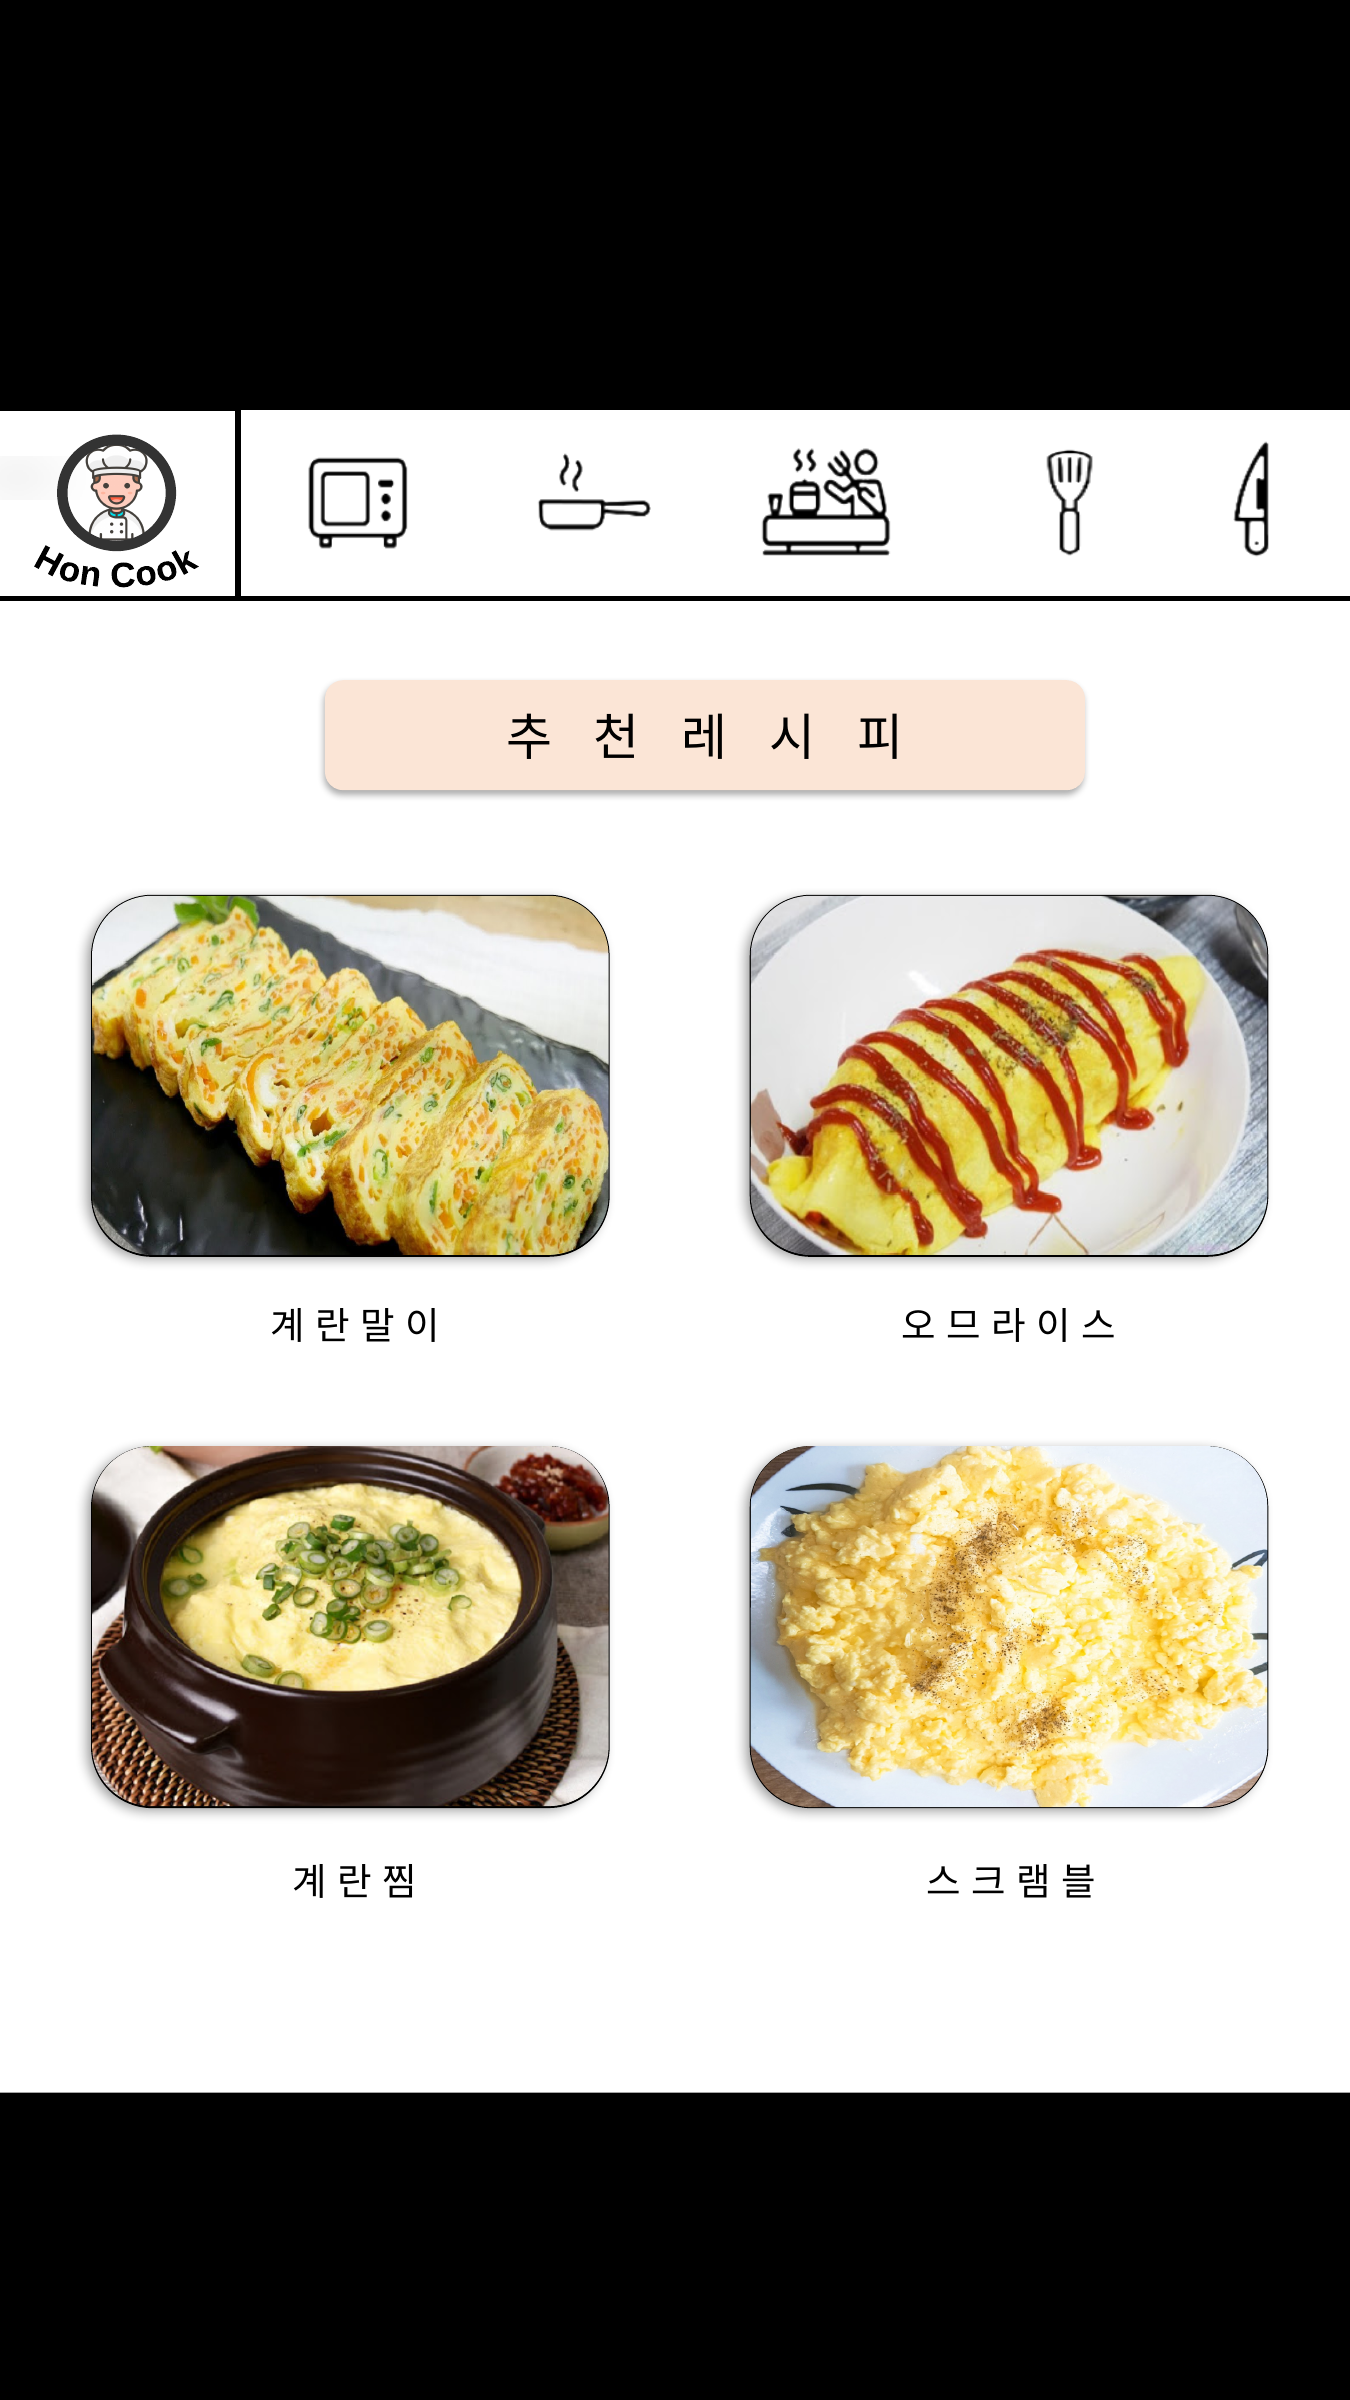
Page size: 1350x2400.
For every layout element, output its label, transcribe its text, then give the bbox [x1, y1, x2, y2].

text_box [238, 407, 1350, 599]
picture [92, 895, 609, 1255]
picture [92, 1446, 609, 1807]
text_box 스 크 램 블 [912, 1850, 1112, 1911]
text_box 추 천 레 시 피 [323, 679, 1086, 792]
text_box [0, 412, 236, 600]
text_box 계 란 말 이 [255, 1294, 455, 1355]
text_box [0, 2092, 1350, 2400]
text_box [28, 439, 206, 575]
picture [750, 1446, 1268, 1808]
picture [750, 895, 1268, 1255]
text_box [0, 0, 1350, 412]
text_box 오 므 라 이 스 [886, 1294, 1131, 1355]
text_box 계 란 찜 [278, 1850, 433, 1911]
